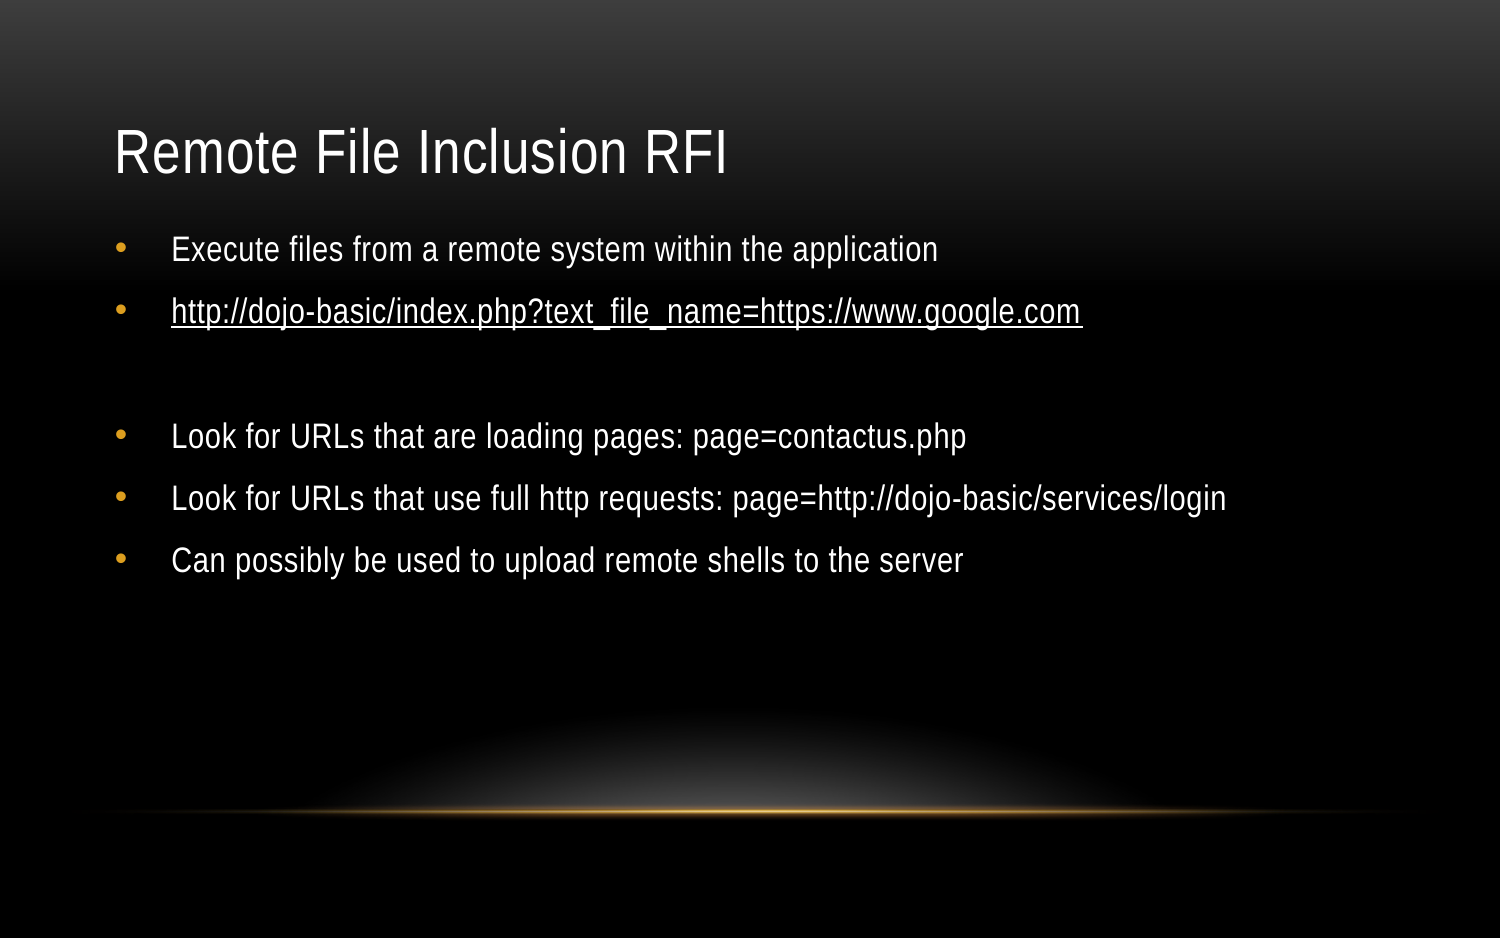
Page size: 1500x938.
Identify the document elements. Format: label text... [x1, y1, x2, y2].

picture [0, 0, 1500, 938]
list Execute files from a remote system within the application http://dojo-basic/index.php?text_file_name=https://www.google.com Look for URLs that are loading pages: page=contactus.php Look for URLs that use full http requests: page=http://dojo-basic/services/login Can possibly be used to upload remote shells to the server [99, 218, 1400, 782]
title Remote File Inclusion RFI [99, 37, 1400, 194]
